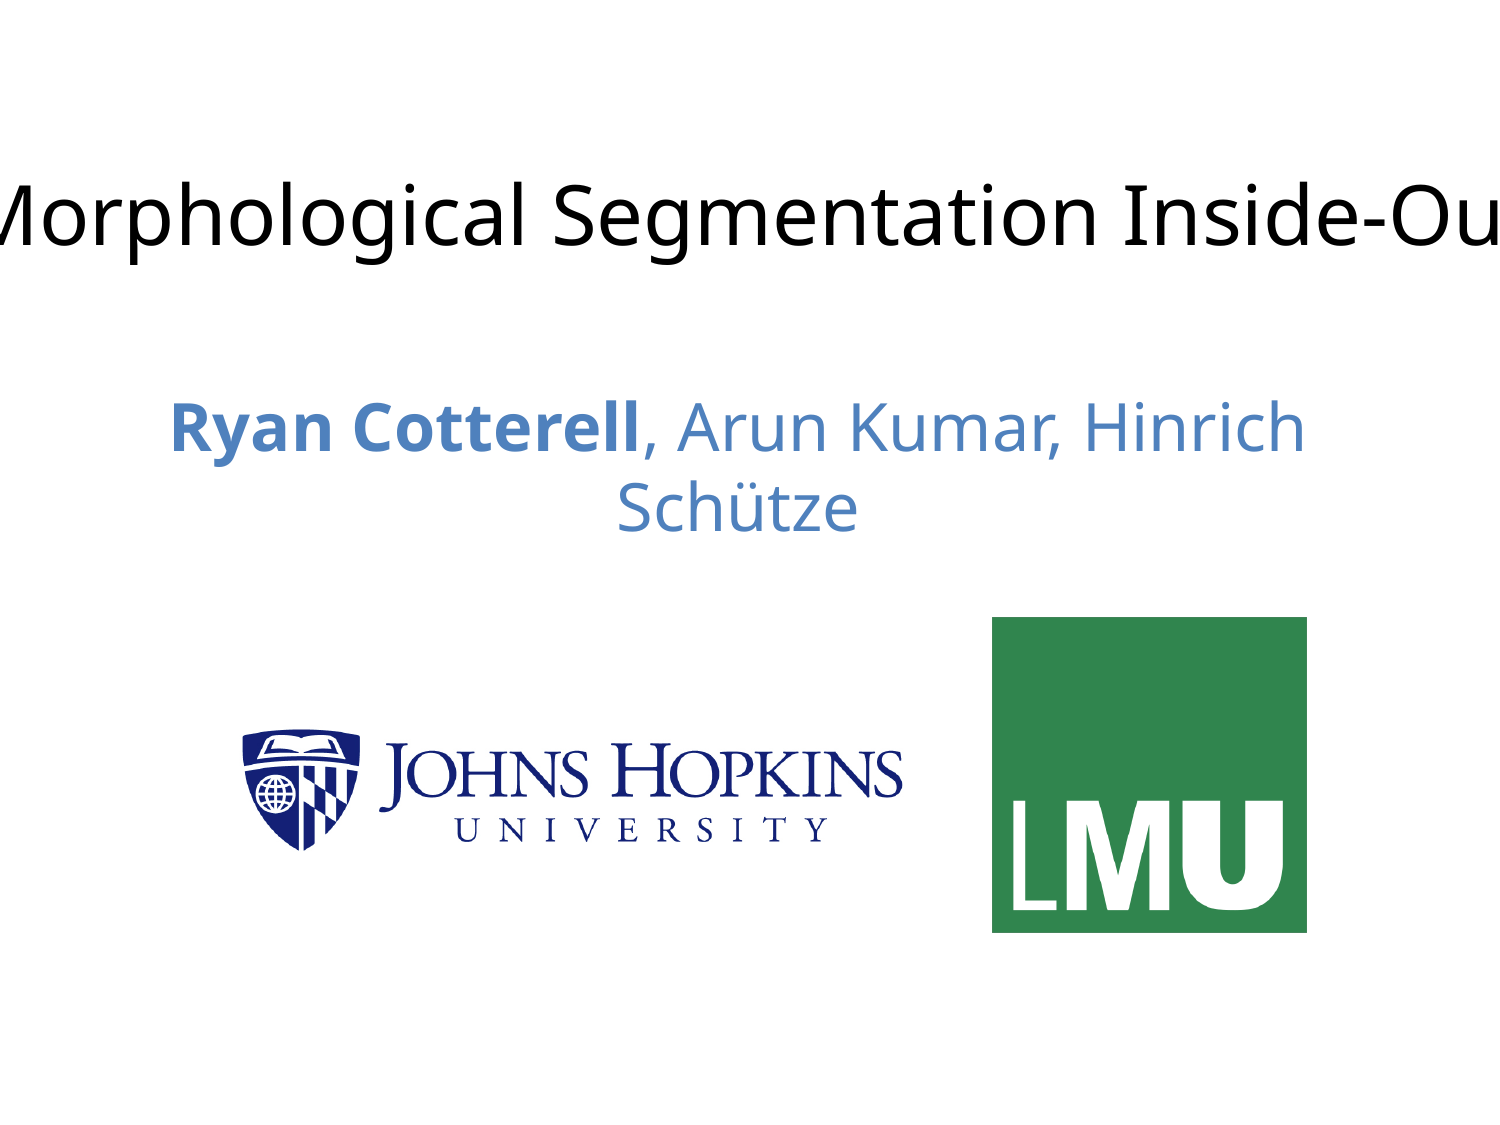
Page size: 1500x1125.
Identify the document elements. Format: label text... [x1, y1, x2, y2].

picture [118, 608, 1311, 974]
title Morphological Segmentation Inside-Out [0, 91, 1500, 333]
subtitle Ryan Cotterell, Arun Kumar, Hinrich Schütze [53, 377, 1424, 666]
